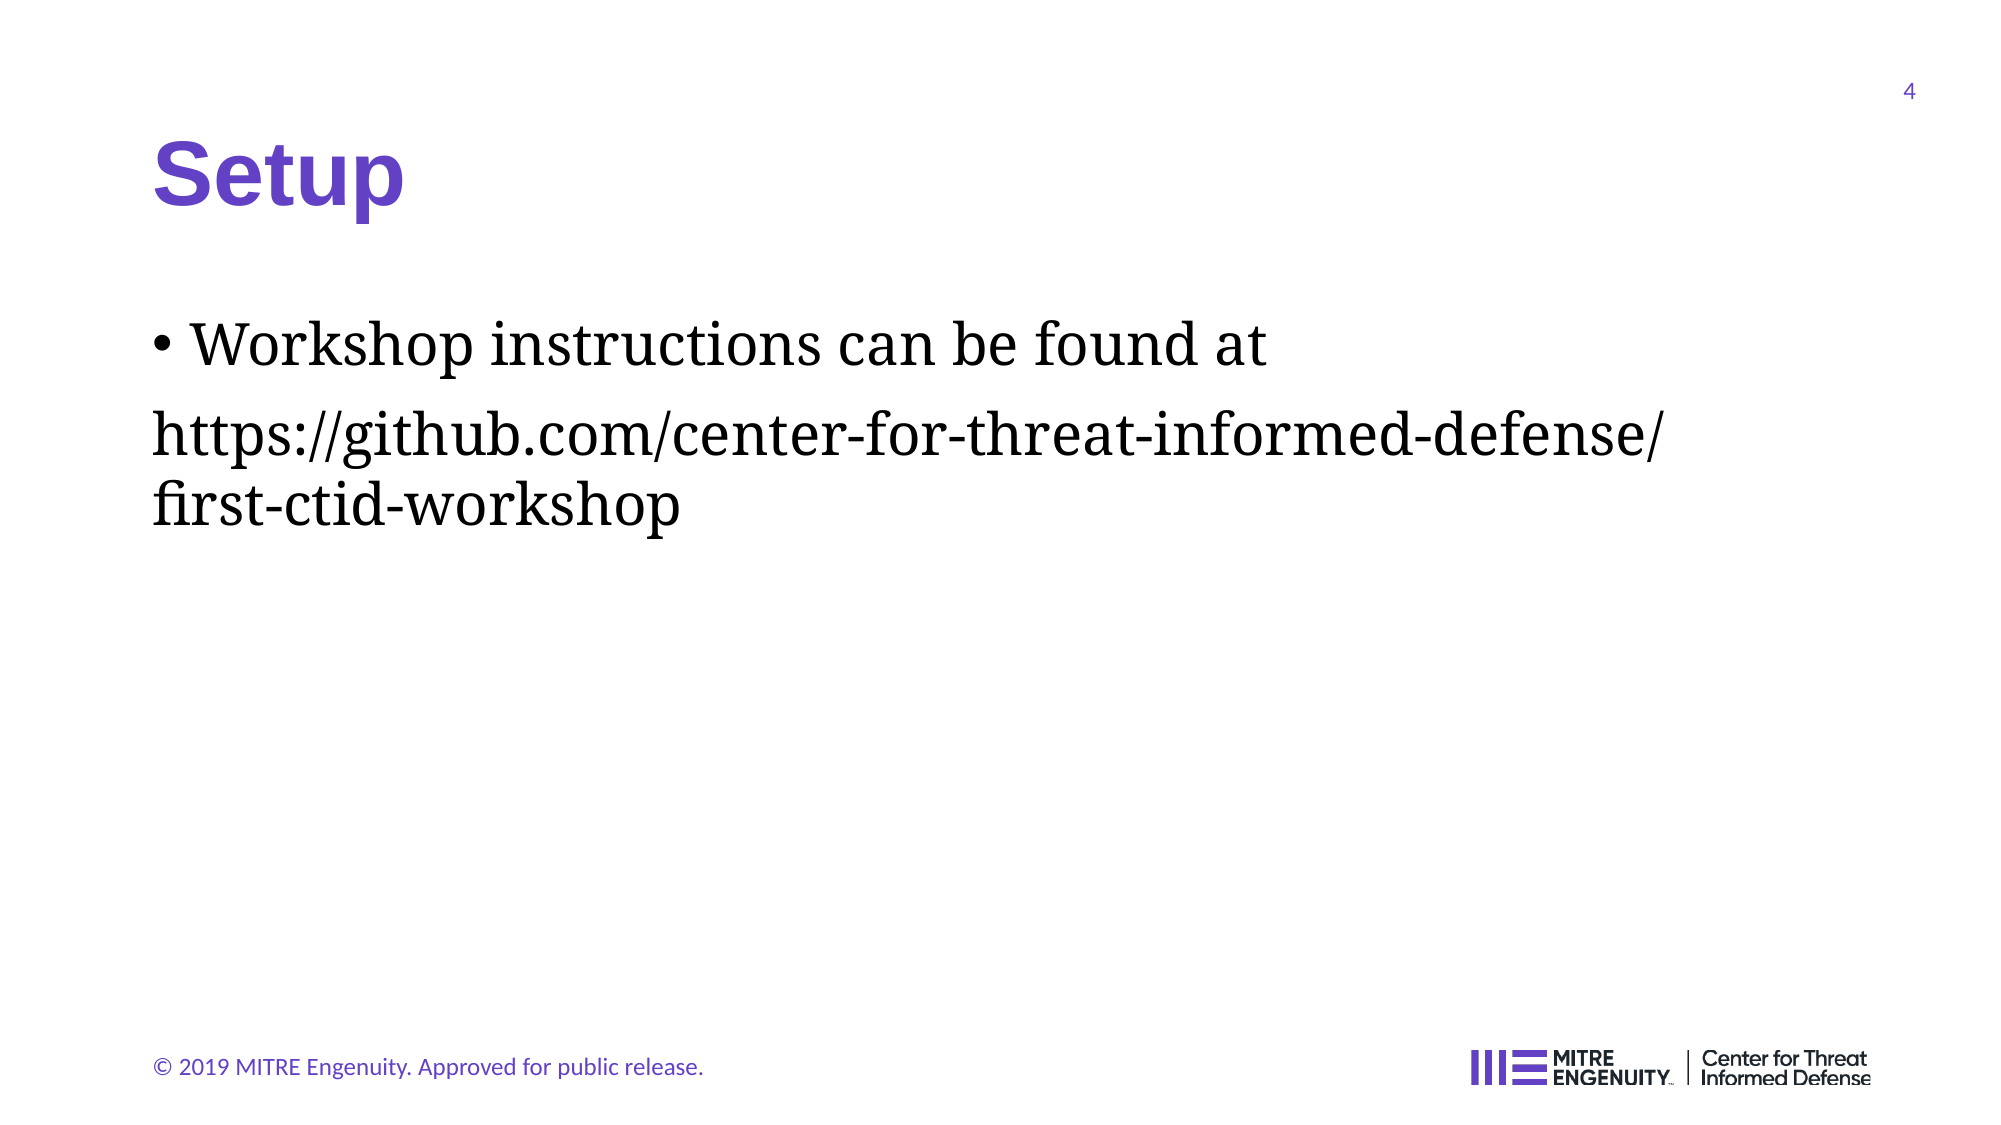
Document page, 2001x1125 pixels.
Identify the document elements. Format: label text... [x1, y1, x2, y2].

list Workshop instructions can be found at https://github.com/center-for-threat-informed-defense/first-ctid-workshop [137, 299, 1757, 1014]
footer © 2019 MITRE Engenuity. Approved for public release. [137, 1035, 1158, 1096]
slide_number 4 [1775, 59, 1932, 120]
title Setup [137, 59, 1757, 278]
